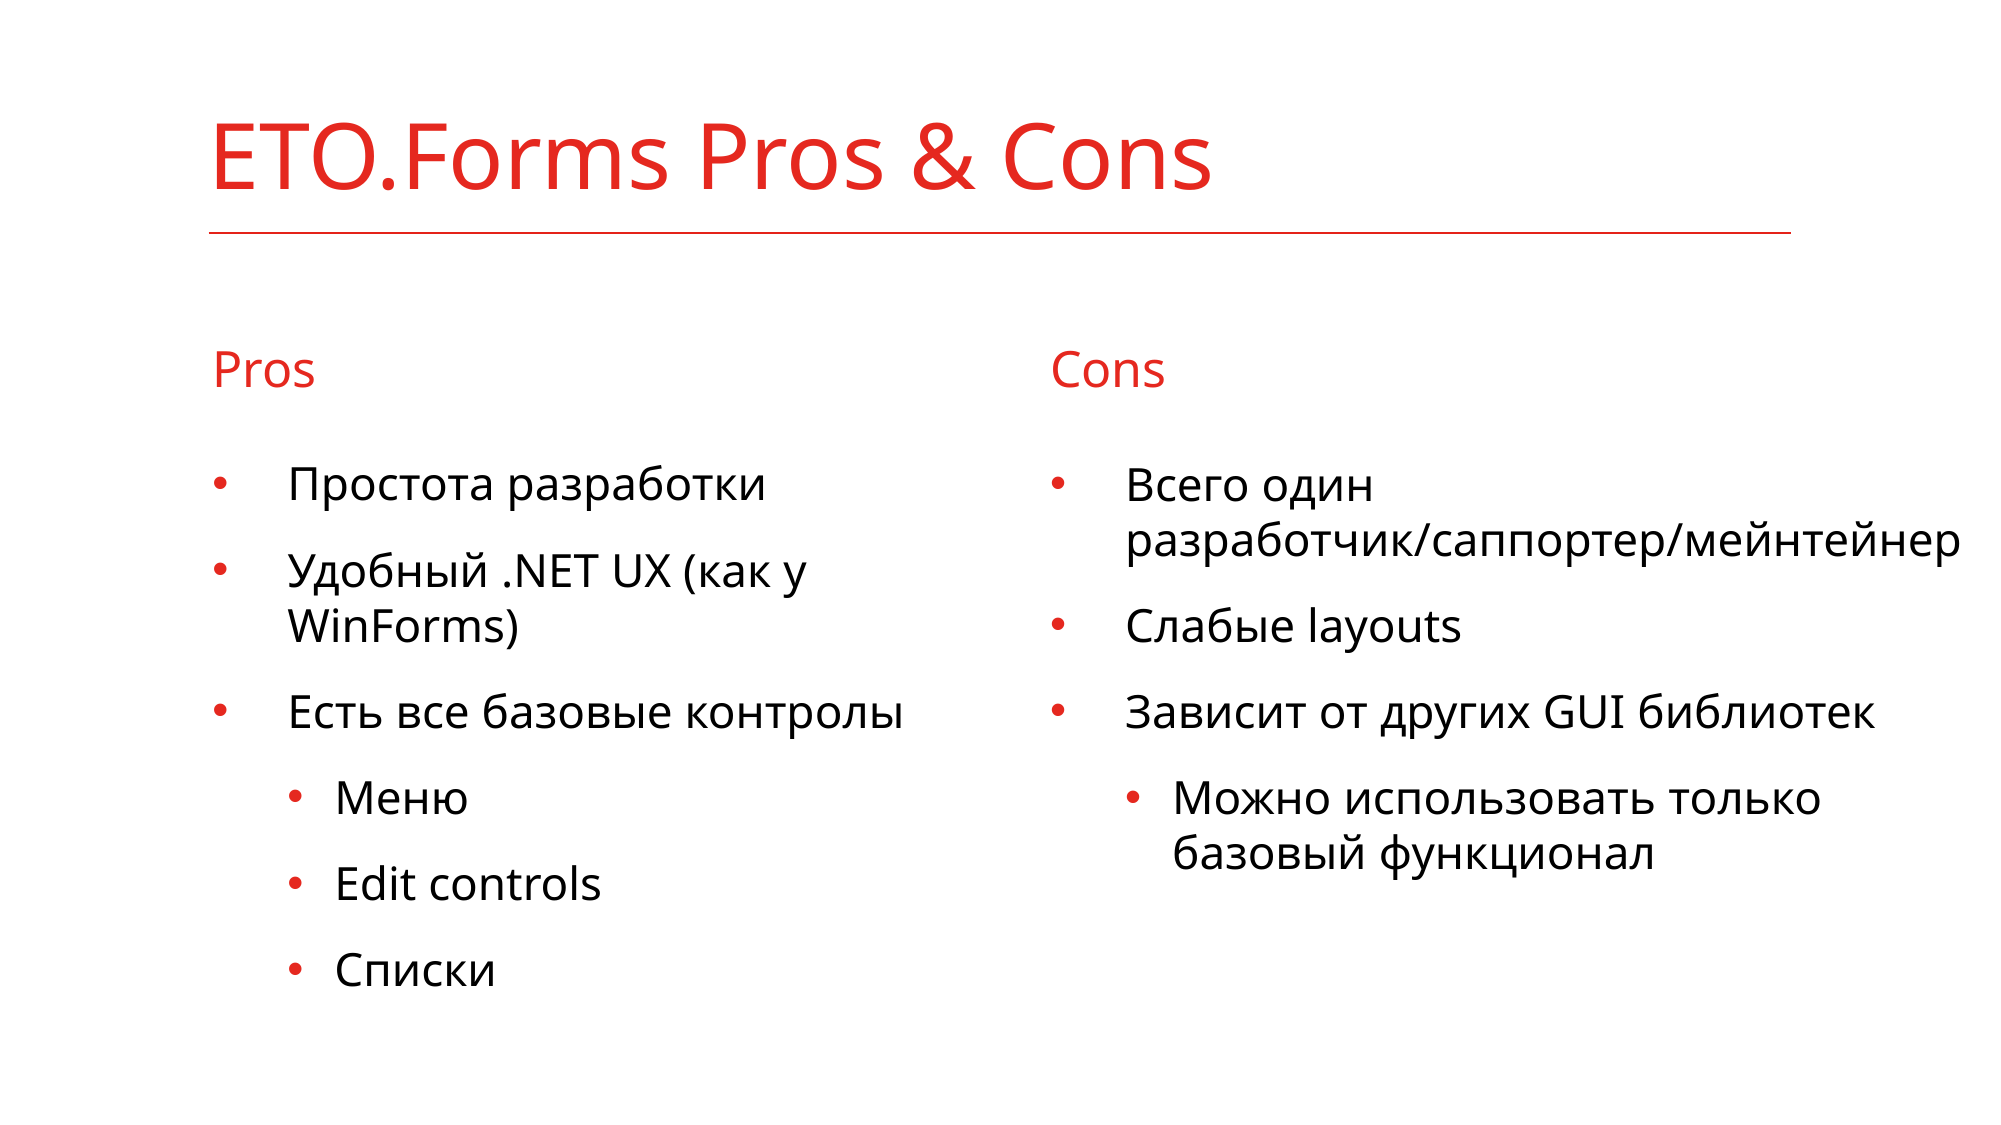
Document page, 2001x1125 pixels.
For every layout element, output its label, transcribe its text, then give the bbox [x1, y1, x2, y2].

list Простота разработки Удобный .NET UX (как у WinForms) Есть все базовые контролы Меню Edit controls Списки [212, 455, 1024, 1071]
list Всего один разработчик/саппортер/мейнтейнер Слабые layouts Зависит от других GUI библиотек Можно использовать только базовый функционал [1050, 455, 1996, 1071]
list Cons [1050, 290, 1814, 398]
title ETO.Forms Pros & Cons [208, 54, 1792, 232]
list Pros [212, 290, 977, 398]
